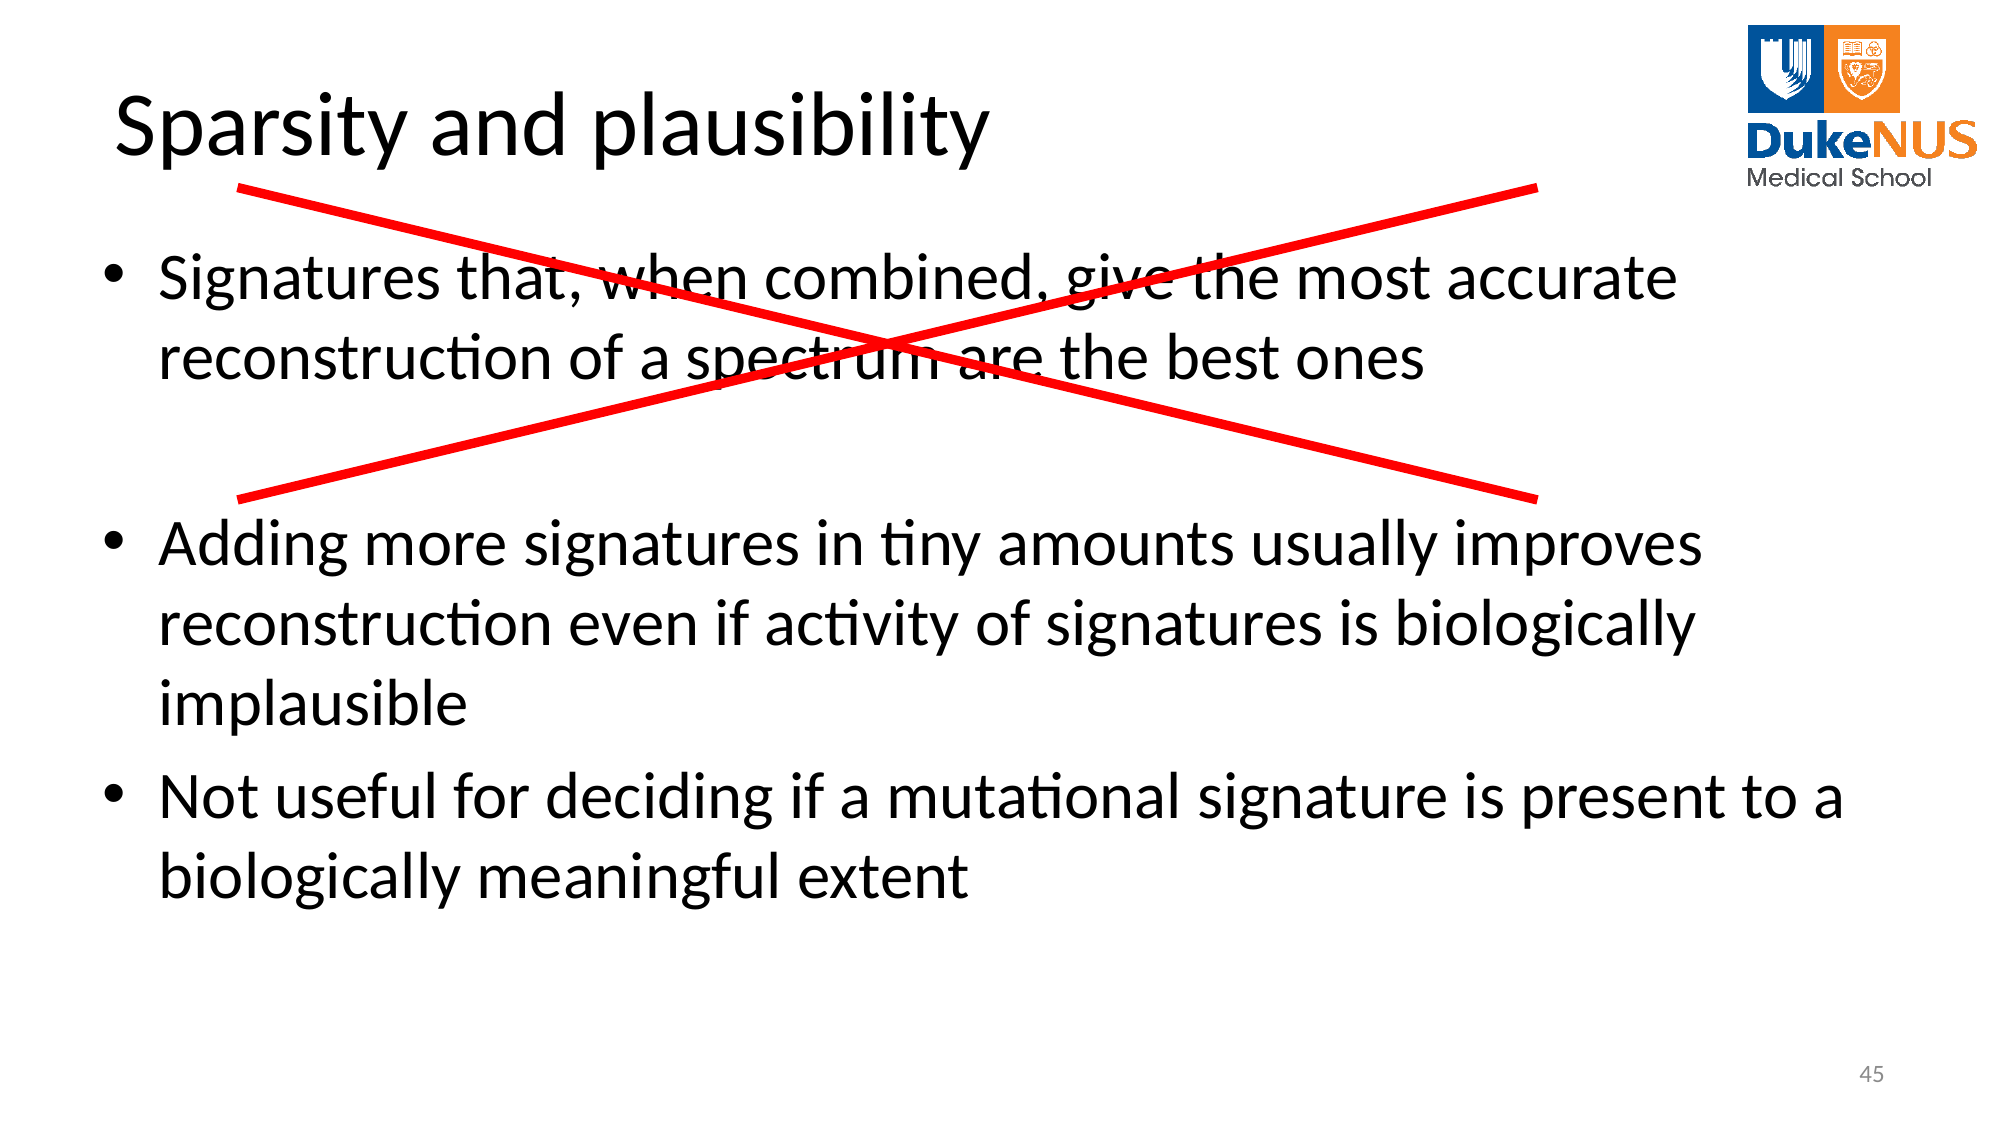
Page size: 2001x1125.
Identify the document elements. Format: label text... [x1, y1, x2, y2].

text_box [237, 187, 1538, 501]
picture [1737, 12, 1978, 189]
slide_number 45 [1433, 1042, 1900, 1103]
title Sparsity and plausibility [99, 37, 1900, 200]
list Signatures that, when combined, give the most accurate reconstruction of a spectrum are the best ones Adding more signatures in tiny amounts usually improves reconstruction even if activity of signatures is biologically implausible Not useful for deciding if a mutational signature is present to a biologically meaningful extent [87, 224, 1888, 968]
